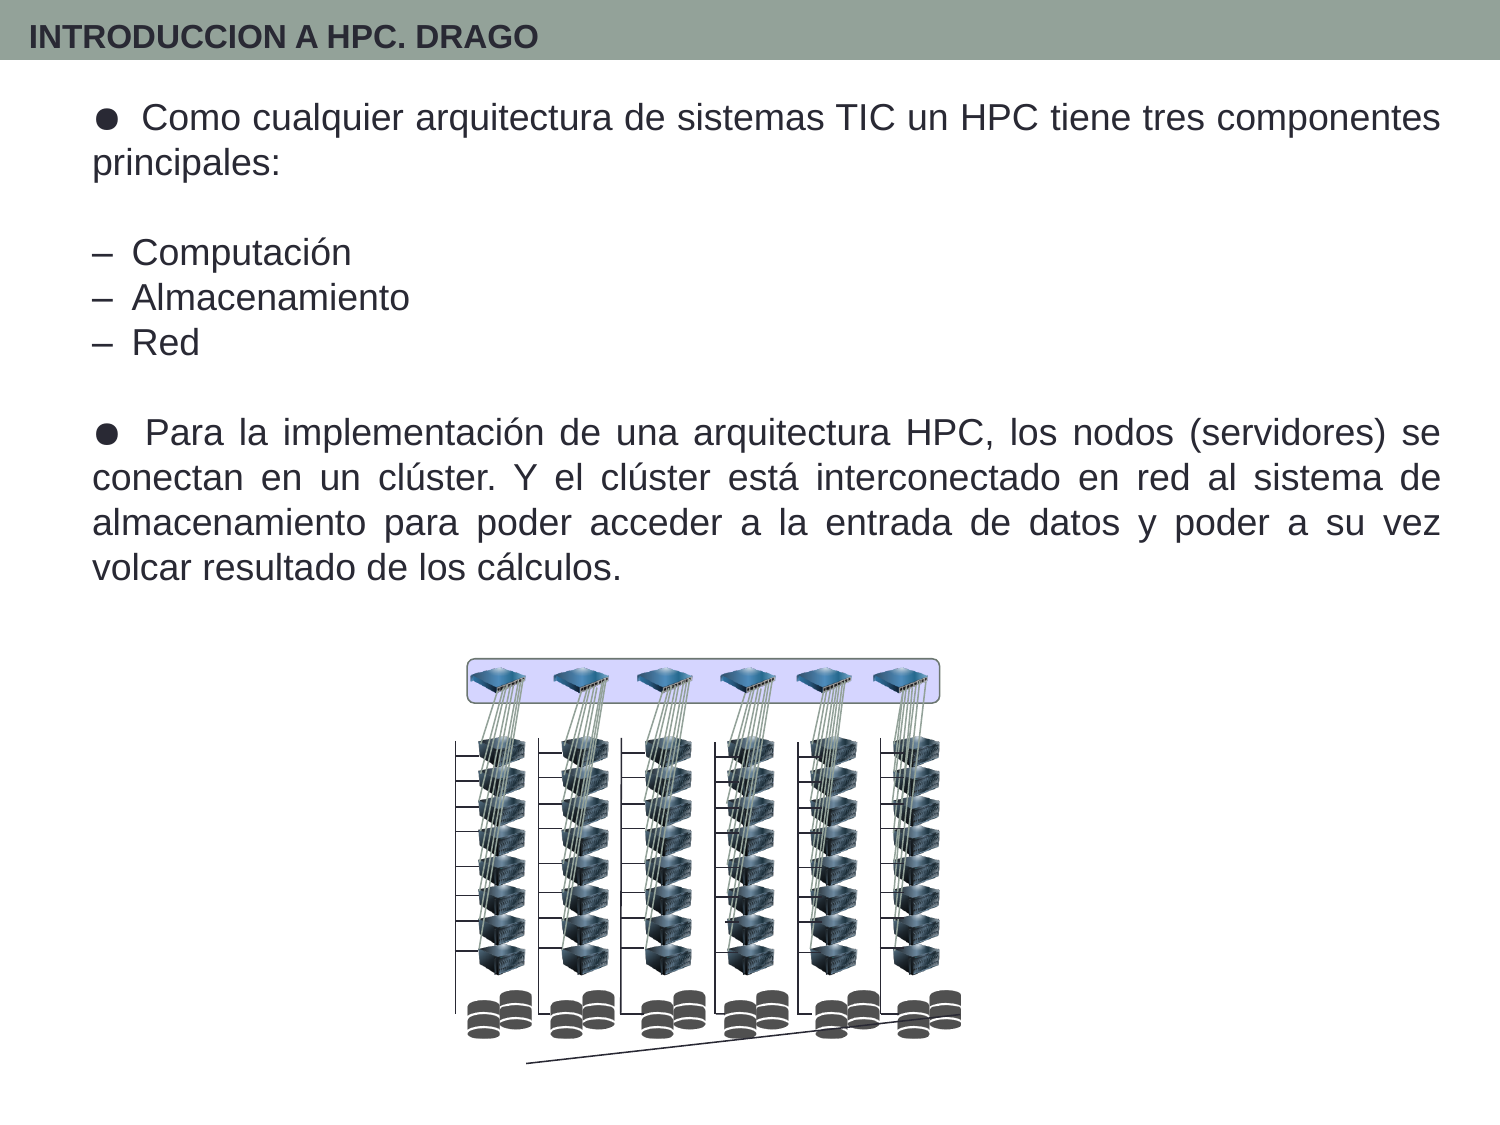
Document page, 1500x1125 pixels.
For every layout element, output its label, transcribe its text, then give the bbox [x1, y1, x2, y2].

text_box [478, 678, 927, 952]
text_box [454, 737, 905, 1065]
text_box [913, 728, 940, 983]
text_box ● Como cualquier arquitectura de sistemas TIC un HPC tiene tres componentes principales: – Computación – Almacenamiento – Red ● Para la implementación de una arquitectura HPC, los nodos (servidores) se conectan en un clúster. Y el clúster está interconectado en red al sistema de almacenamiento para poder acceder a la entrada de datos y poder a su vez volcar resultado de los cálculos. [77, 85, 1457, 596]
text_box INTRODUCCION A HPC. DRAGO [14, 7, 1338, 63]
picture [905, 990, 961, 1039]
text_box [466, 652, 940, 709]
